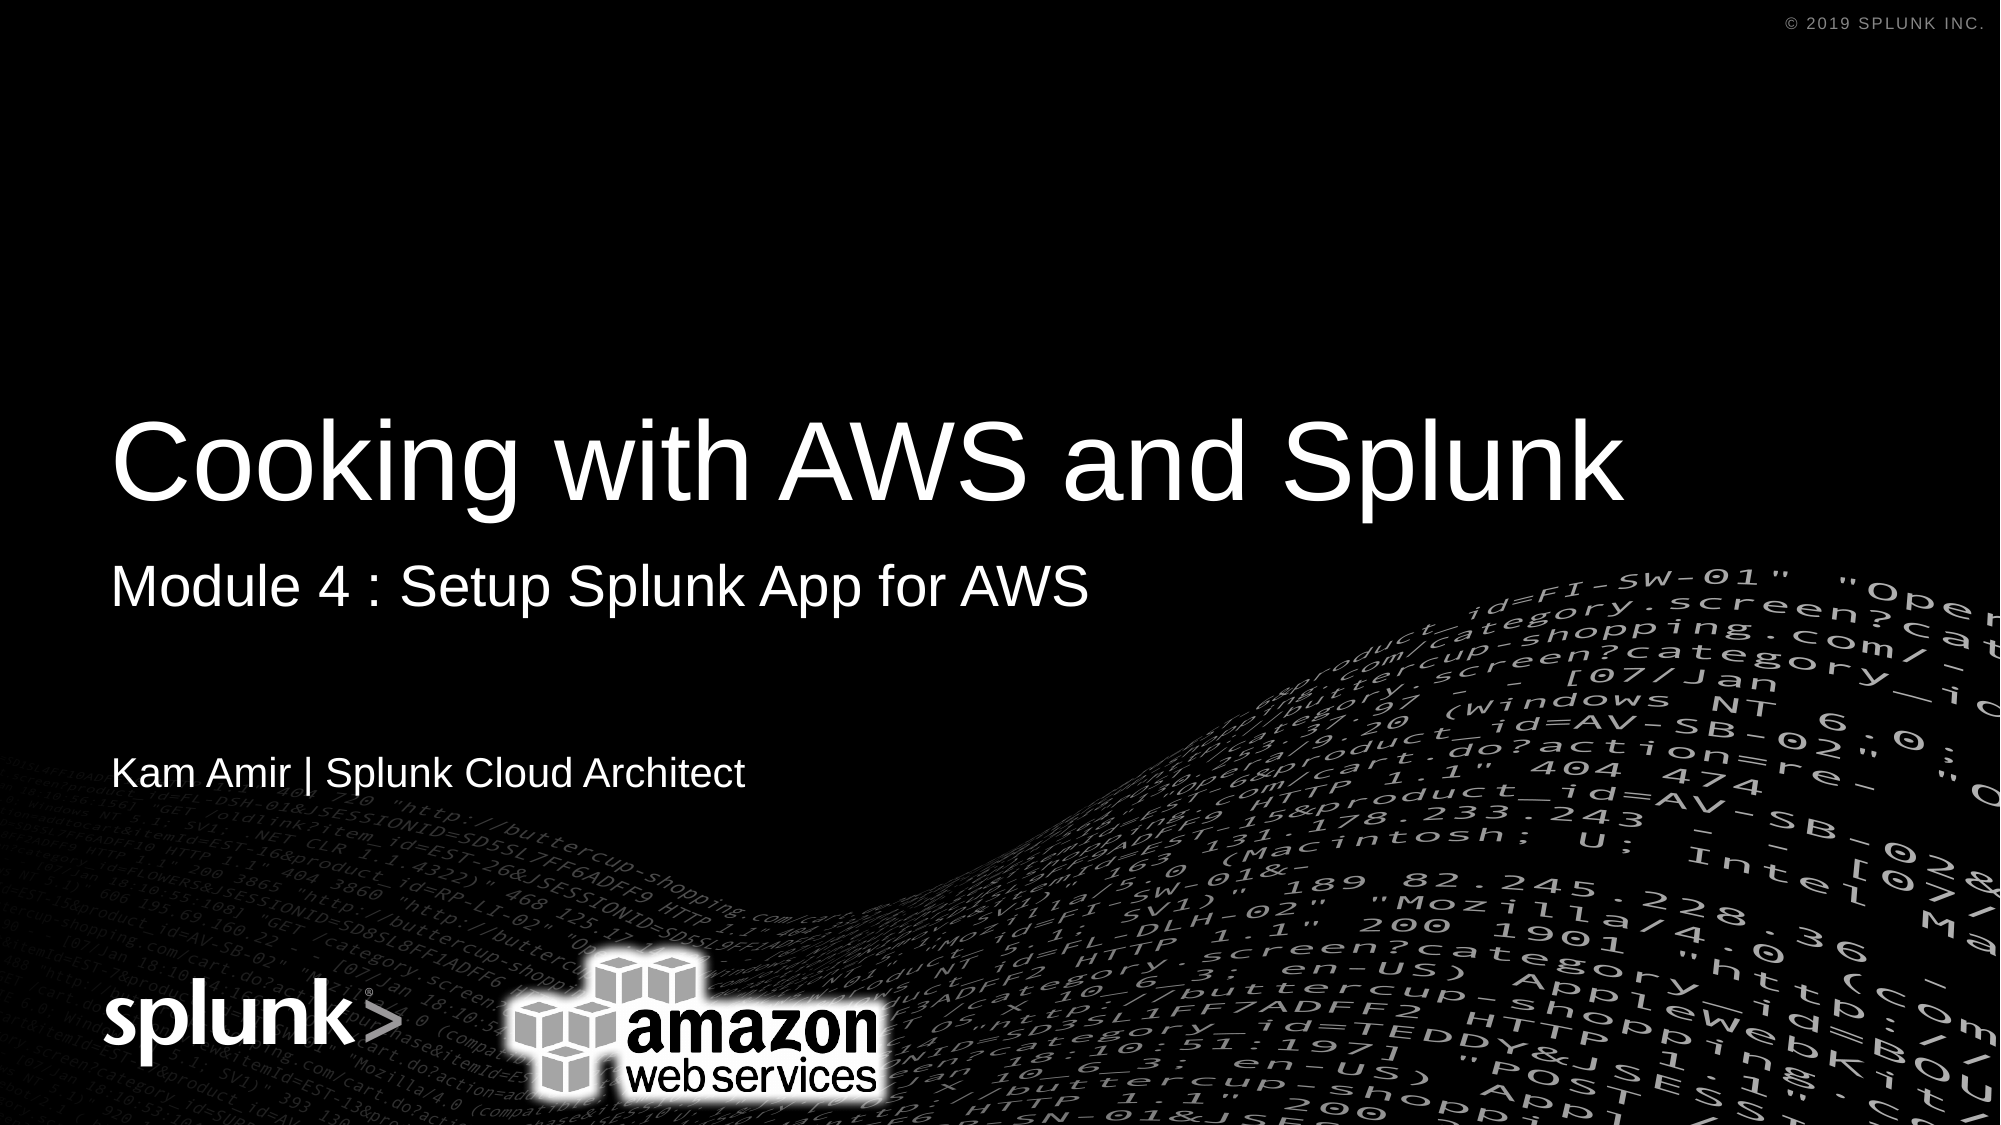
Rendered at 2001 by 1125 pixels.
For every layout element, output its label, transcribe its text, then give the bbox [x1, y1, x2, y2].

title Cooking with AWS and Splunk [110, 51, 1879, 524]
list Module 4 : Setup Splunk App for AWS [110, 554, 1281, 717]
picture [0, 0, 2000, 1125]
list Kam Amir | Splunk Cloud Architect [110, 720, 1281, 828]
